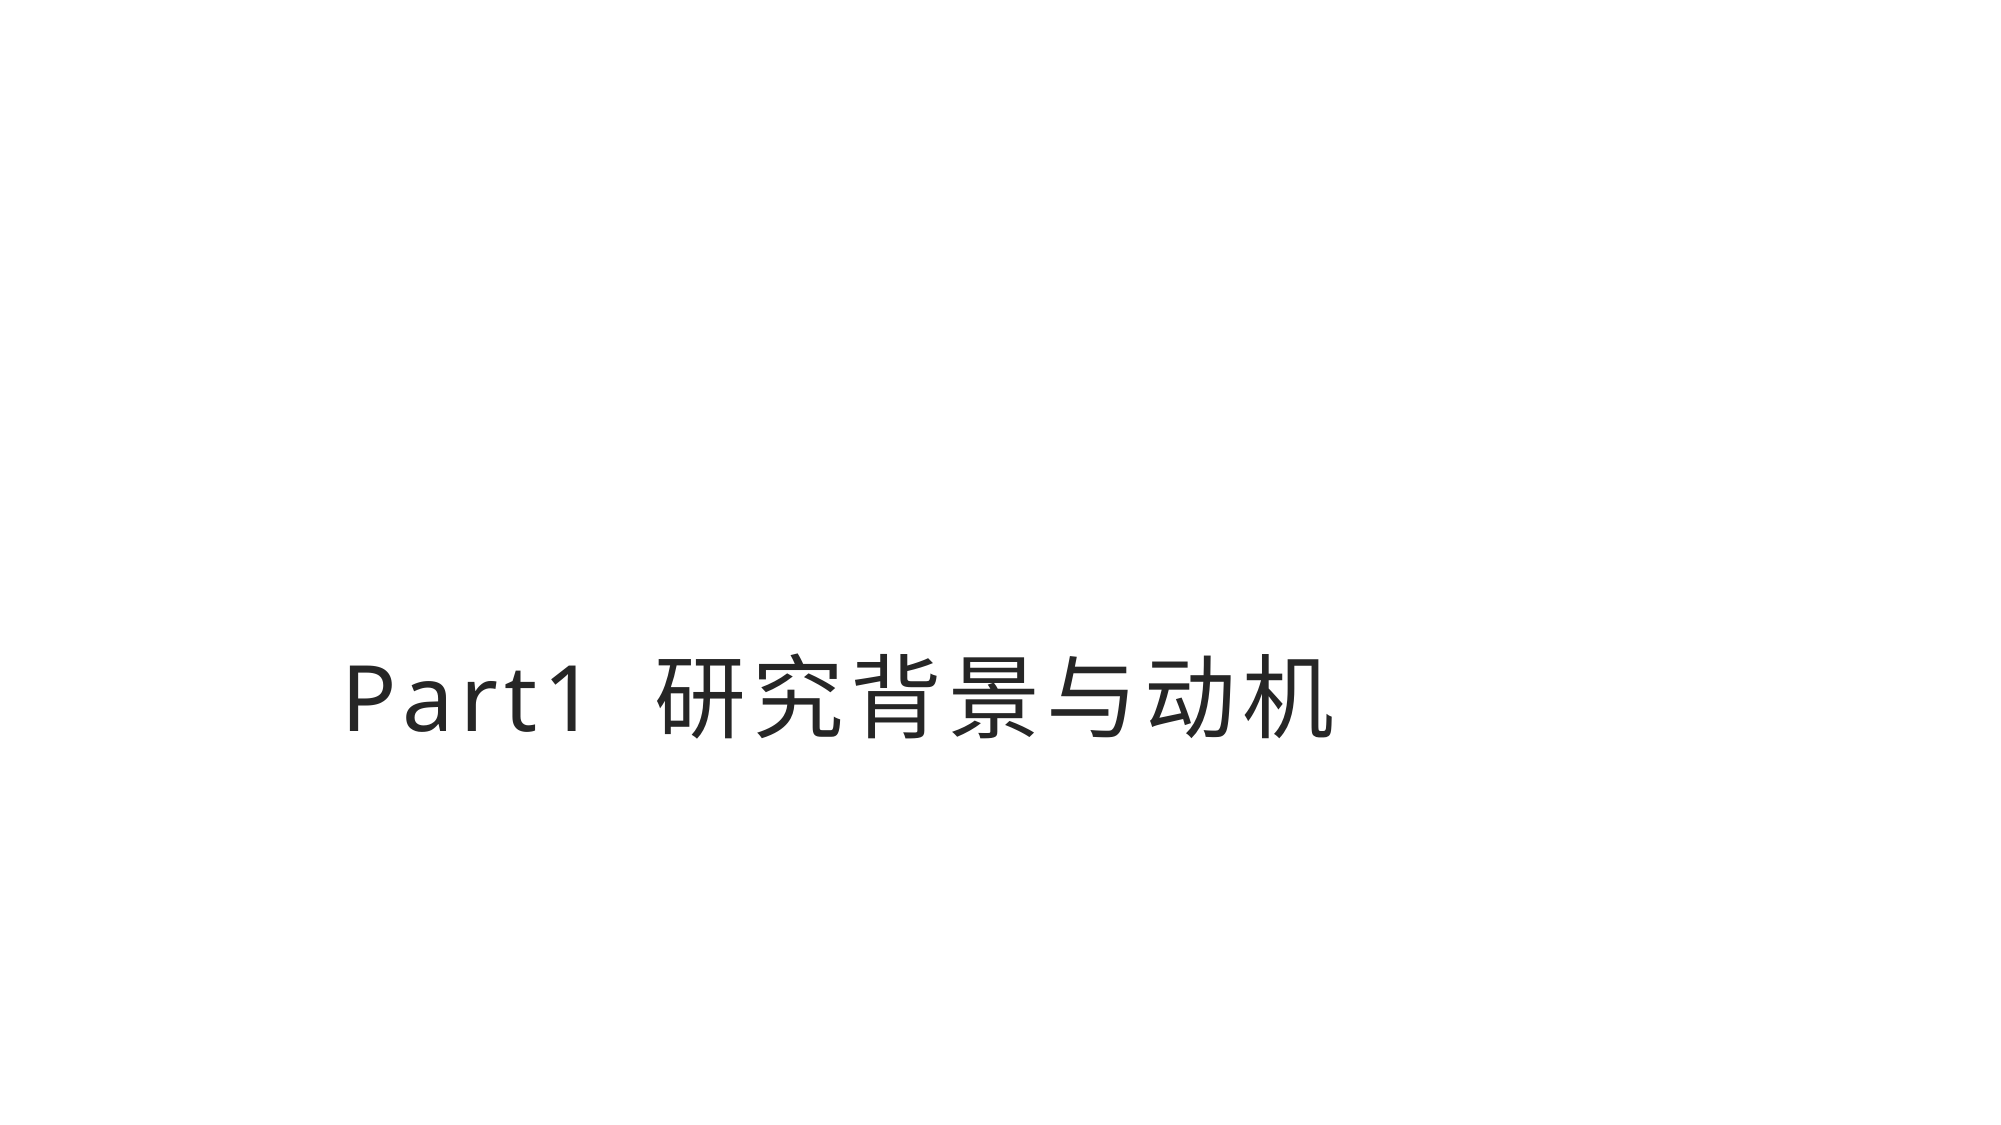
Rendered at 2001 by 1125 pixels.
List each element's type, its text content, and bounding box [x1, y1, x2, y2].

title Part1 研究背景与动机 [326, 631, 1601, 758]
